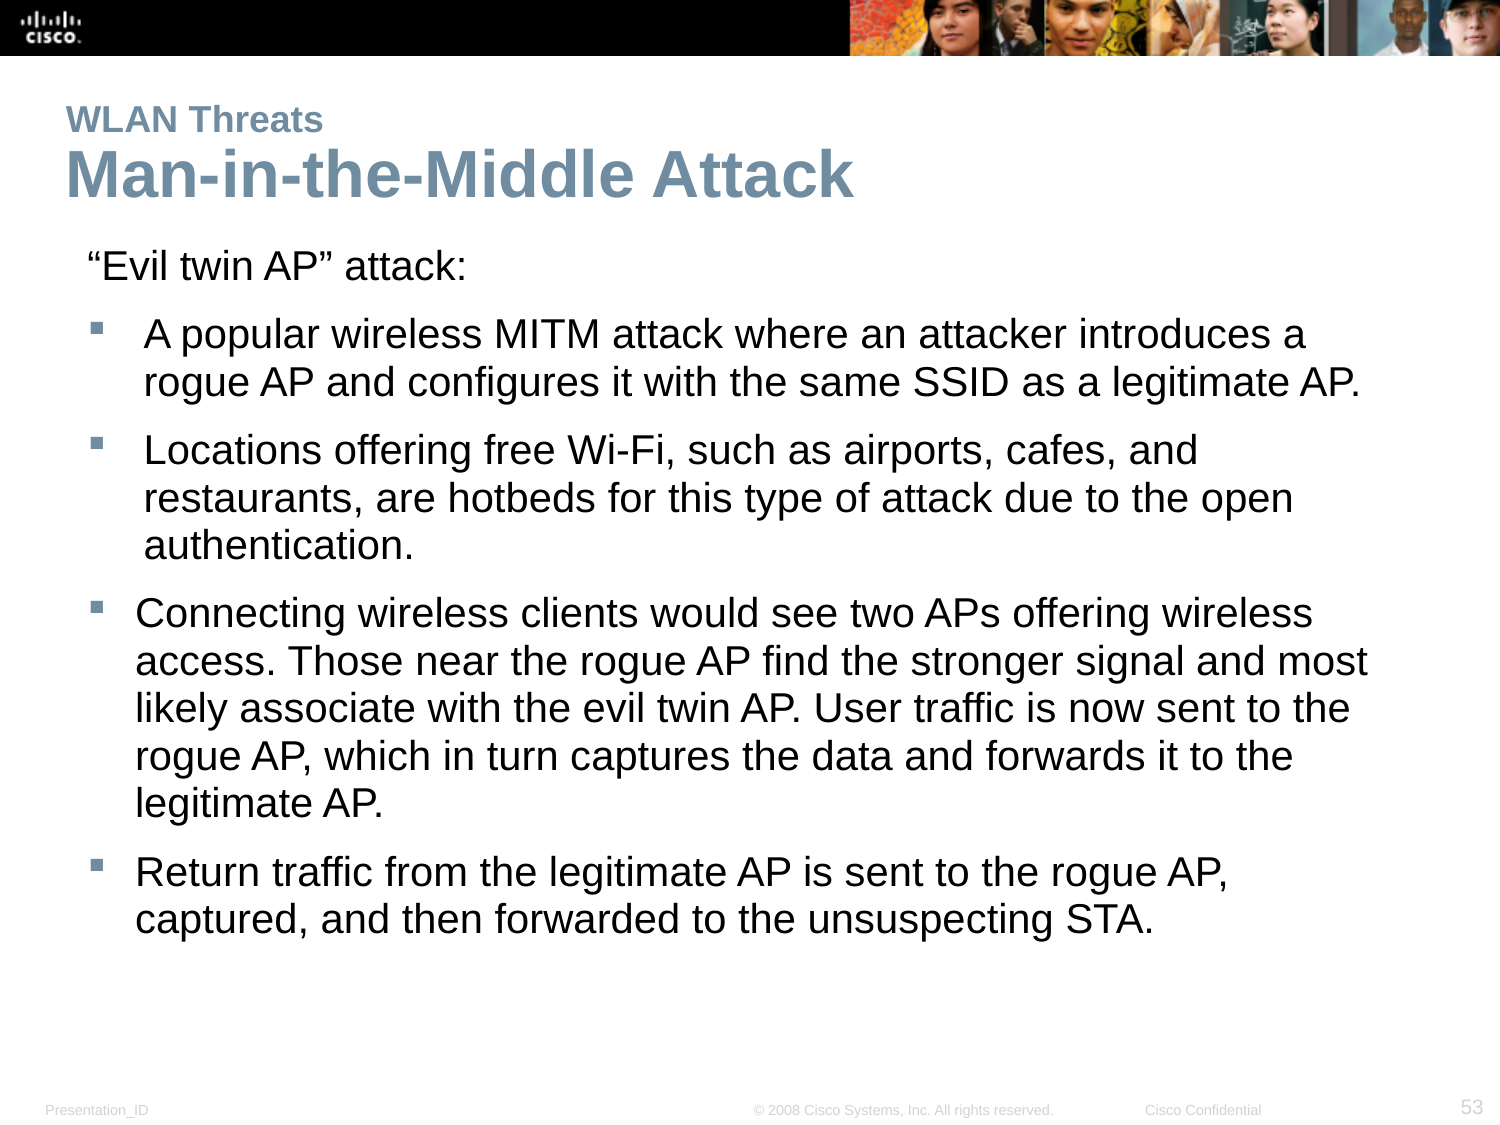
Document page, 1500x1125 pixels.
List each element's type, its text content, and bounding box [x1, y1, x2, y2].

picture [0, 0, 1500, 56]
list “Evil twin AP” attack: A popular wireless MITM attack where an attacker introduces a rogue AP and configures it with the same SSID as a legitimate AP. Locations offering free Wi-Fi, such as airports, cafes, and restaurants, are hotbeds for this type of attack due to the open authentication. Connecting wireless clients would see two APs offering wireless access. Those near the rogue AP find the stronger signal and most likely associate with the evil twin AP. User traffic is now sent to the rogue AP, which in turn captures the data and forwards it to the legitimate AP. Return traffic from the legitimate AP is sent to the rogue AP, captured, and then forwarded to the unsuspecting STA. [73, 235, 1402, 1042]
title WLAN Threats Man-in-the-Middle Attack [52, 75, 1475, 220]
